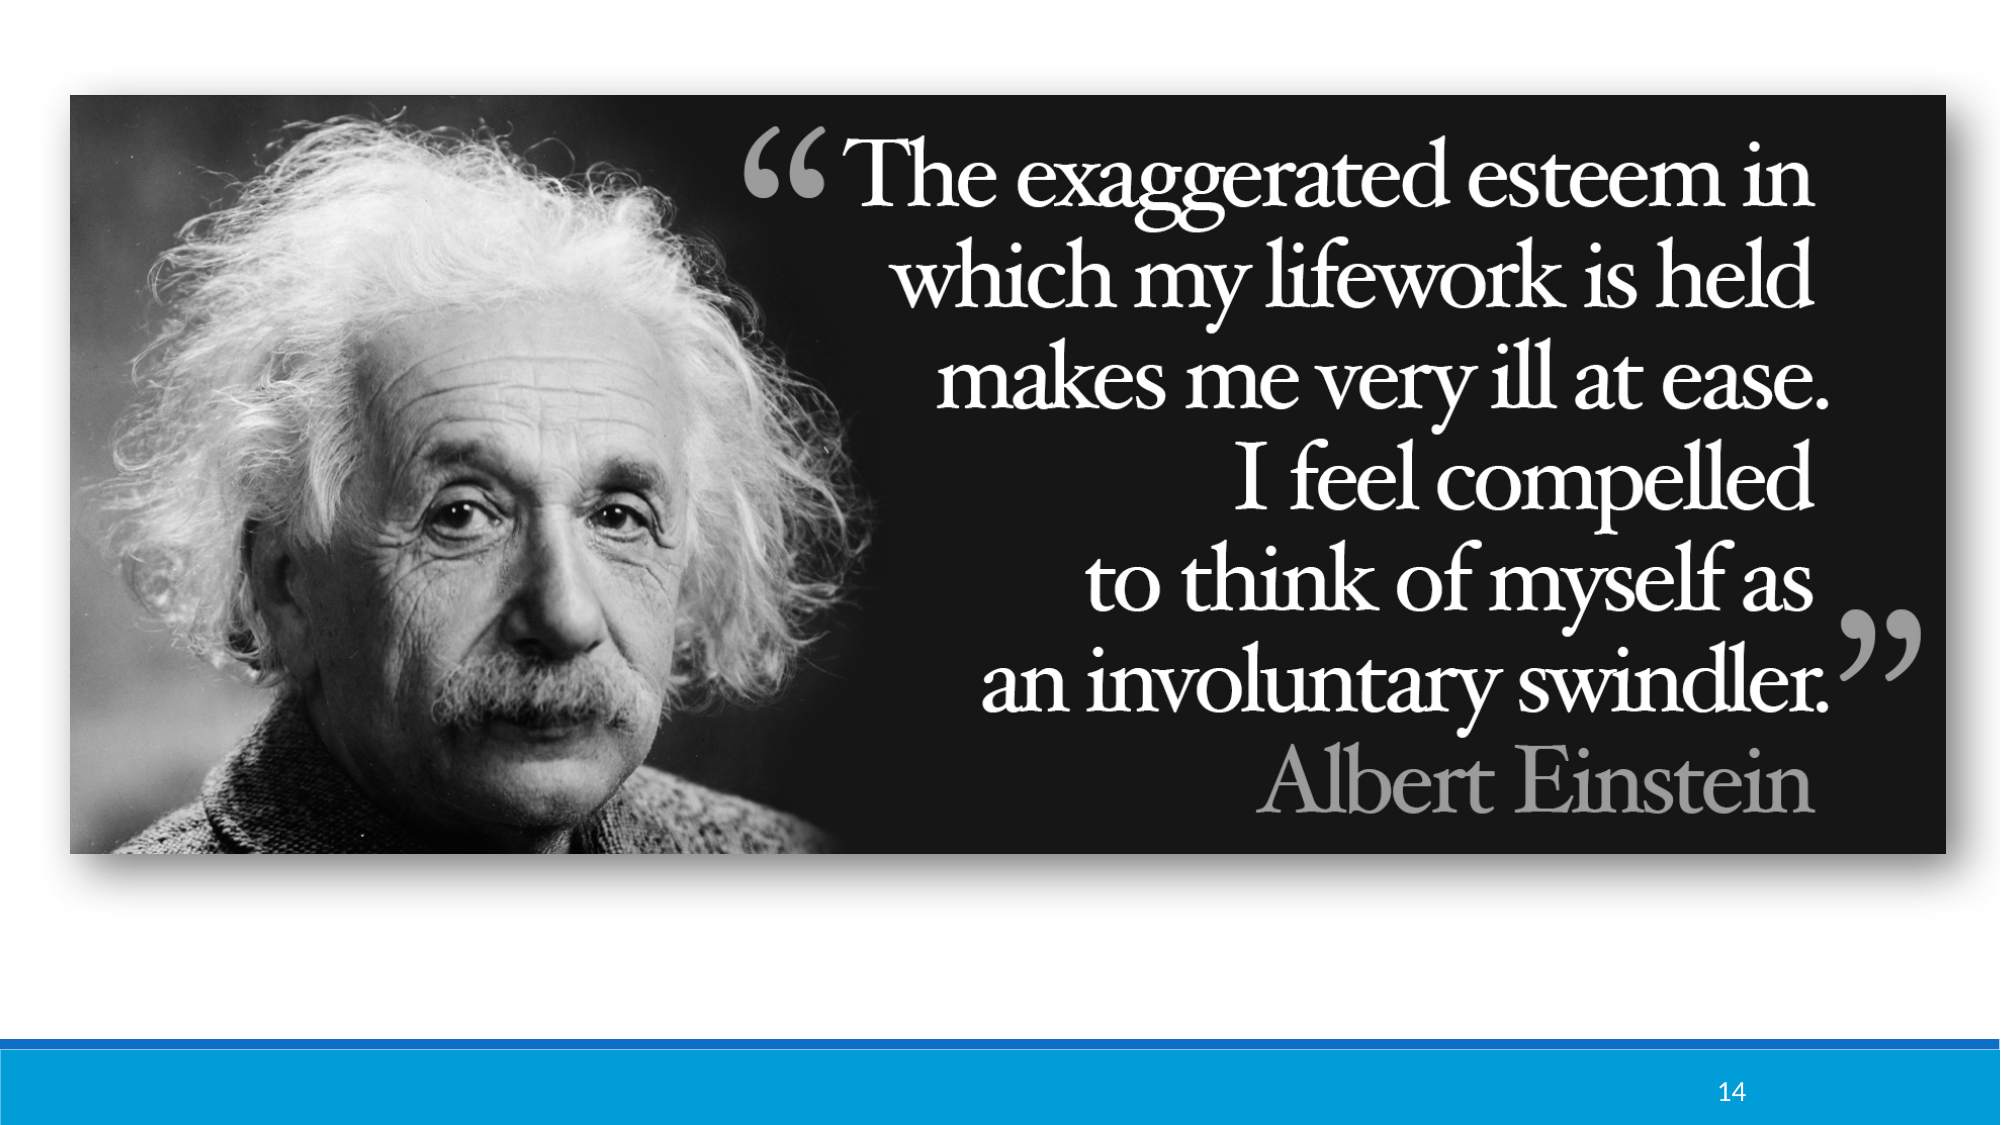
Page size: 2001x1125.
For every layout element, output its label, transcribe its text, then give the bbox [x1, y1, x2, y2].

slide_number 14 [1624, 1059, 1840, 1120]
picture [70, 94, 1946, 855]
